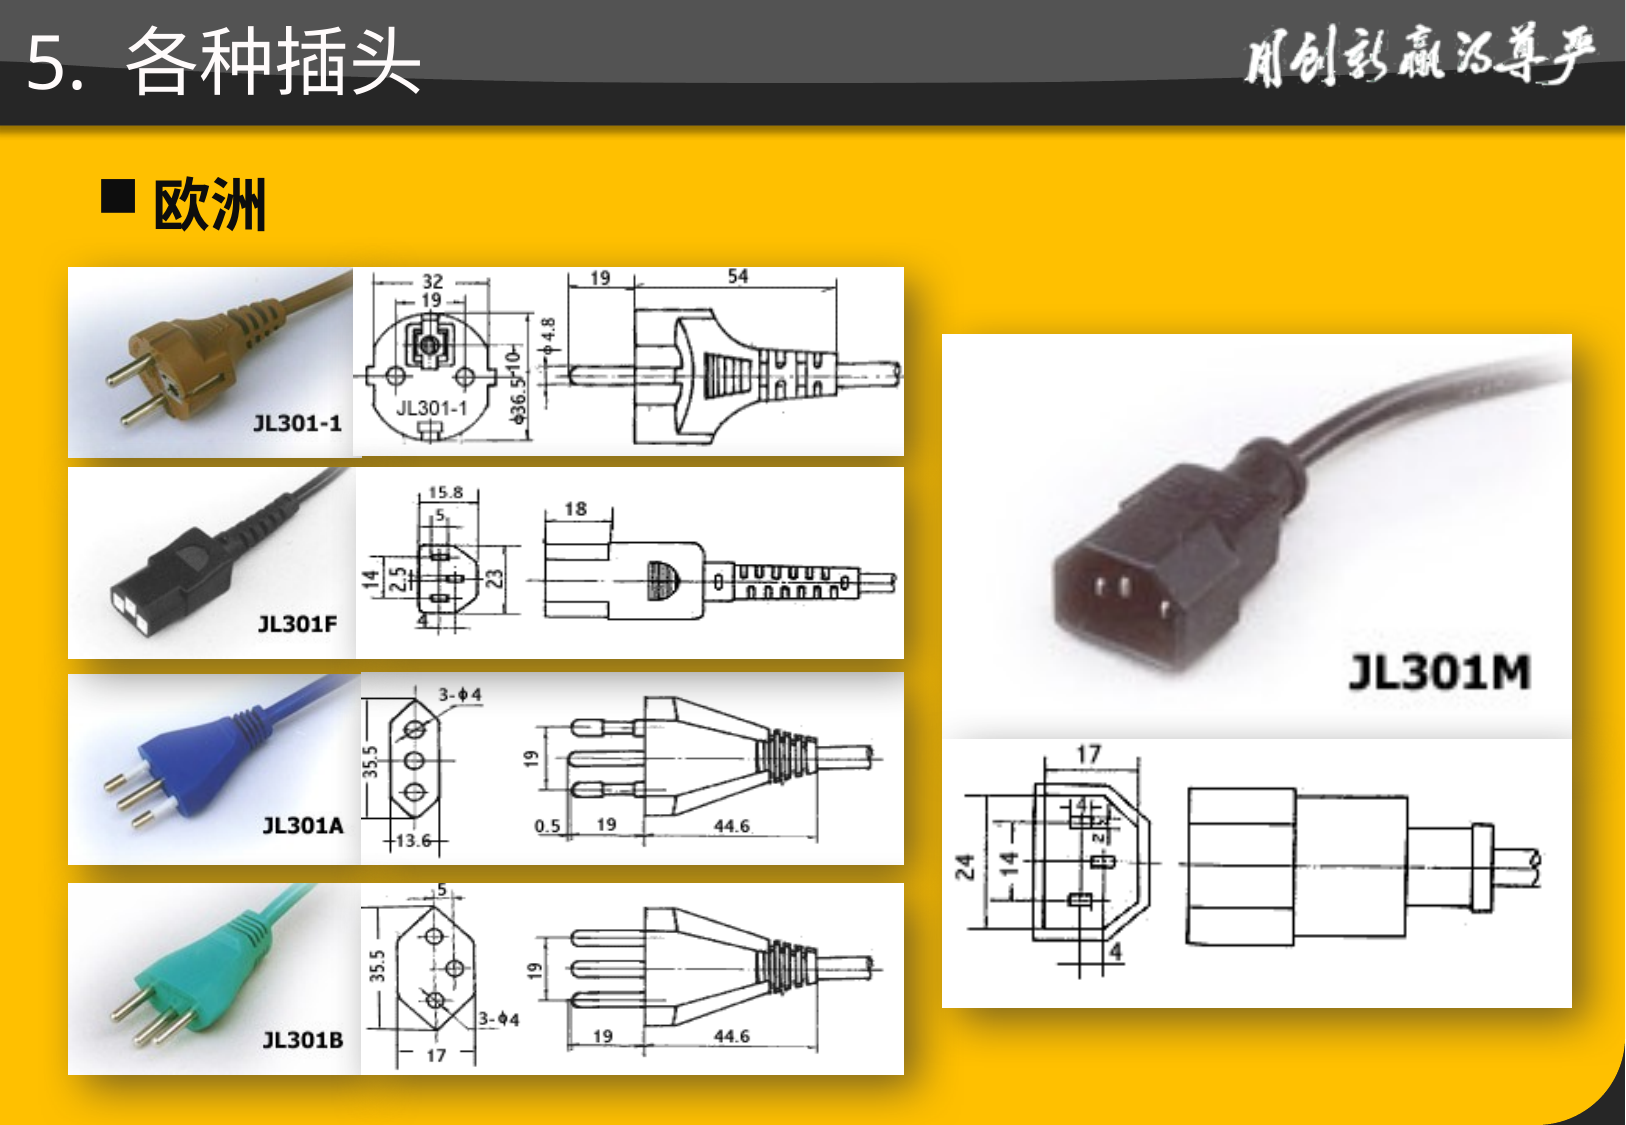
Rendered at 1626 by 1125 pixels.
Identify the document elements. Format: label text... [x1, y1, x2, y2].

picture [0, 0, 9, 83]
picture [1472, 0, 1625, 98]
picture [68, 467, 904, 659]
title 5. 各种插头 [9, 0, 1472, 135]
list 欧洲 [81, 160, 800, 257]
picture [942, 333, 1573, 1008]
picture [68, 672, 904, 866]
picture [68, 883, 904, 1075]
picture [68, 266, 904, 458]
